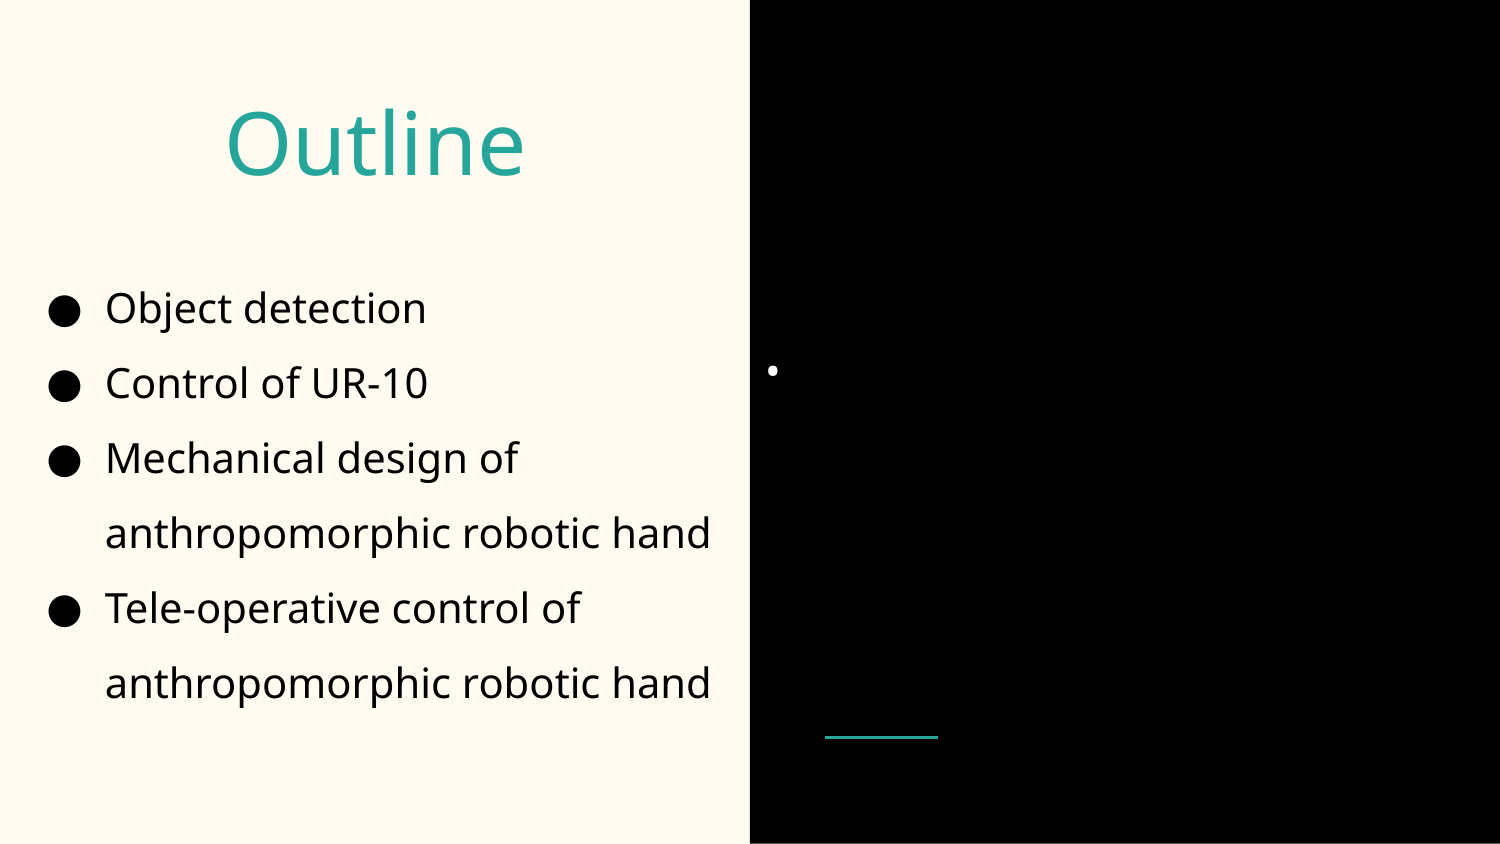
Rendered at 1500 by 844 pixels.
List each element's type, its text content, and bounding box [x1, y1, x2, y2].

title Outline [43, 0, 708, 191]
list • [750, 297, 1500, 500]
subtitle Object detection Control of UR-10 Mechanical design of anthropomorphic robotic hand Tele-operative control of anthropomorphic robotic hand [14, 191, 736, 629]
